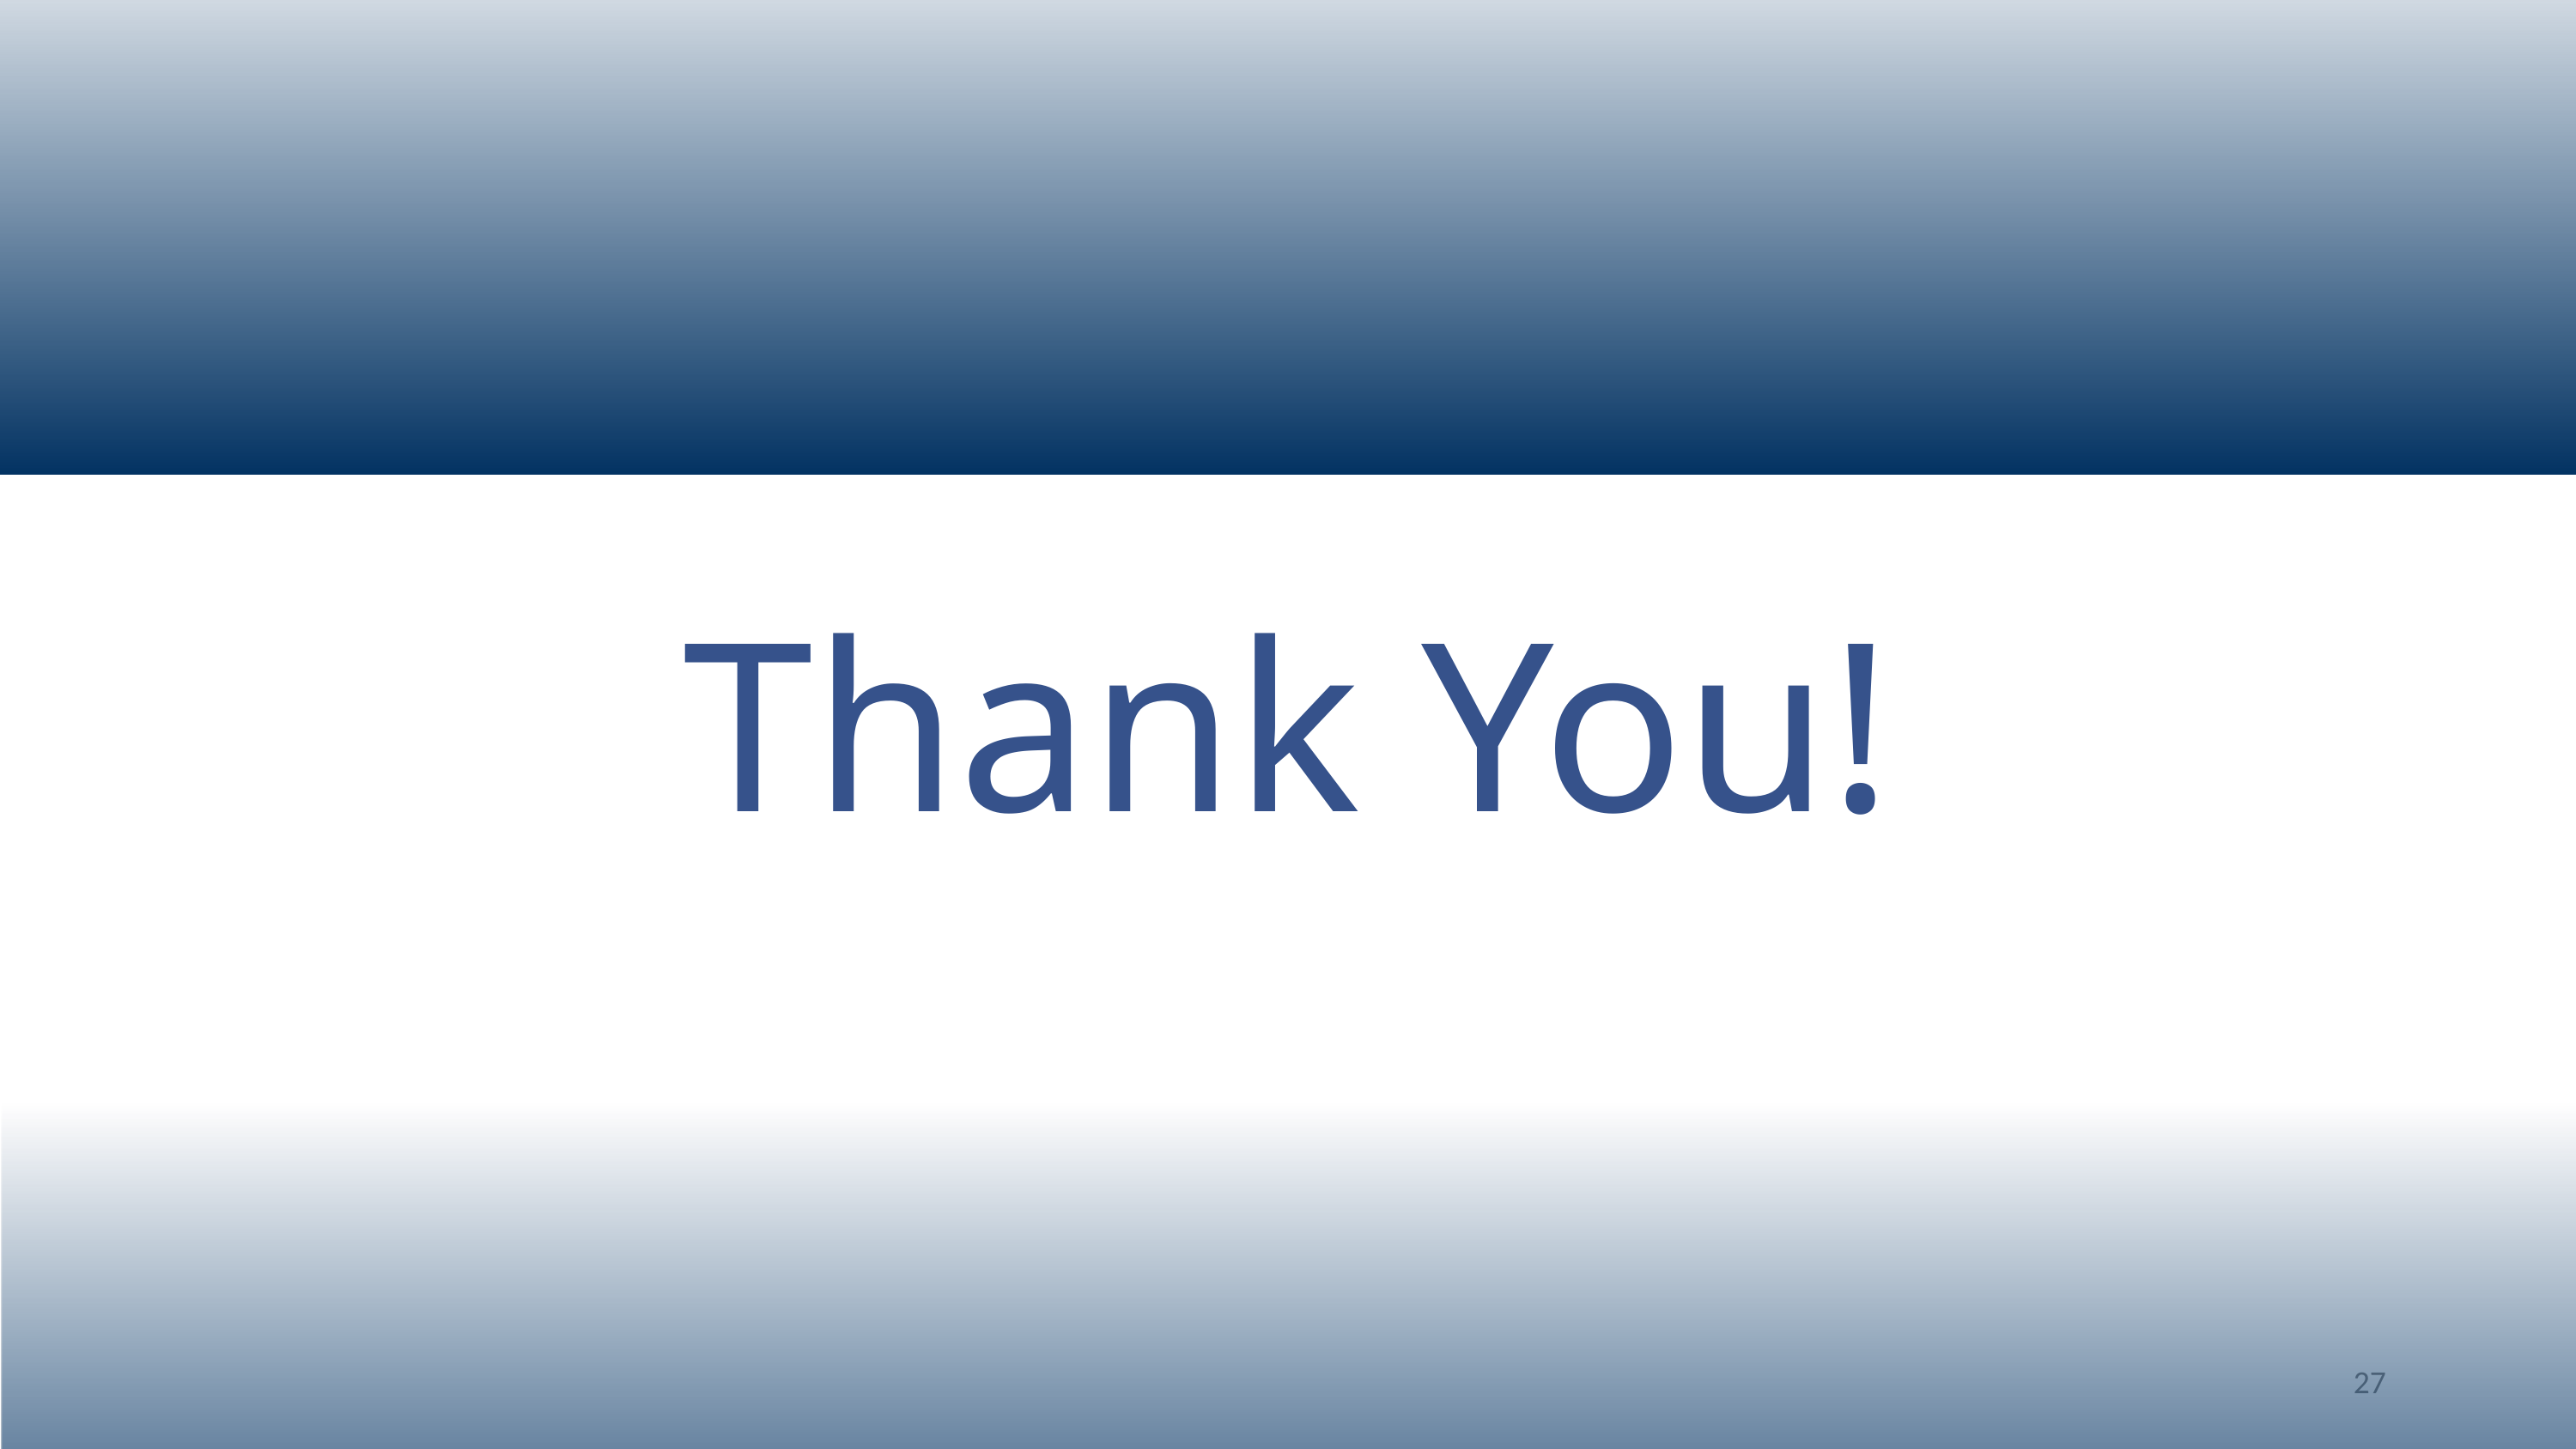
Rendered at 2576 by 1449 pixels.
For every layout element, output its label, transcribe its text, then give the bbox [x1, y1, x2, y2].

slide_number 27 [1819, 1343, 2399, 1420]
text_box [0, 1024, 2576, 1449]
text_box Thank You! [649, 530, 1927, 859]
text_box [0, 0, 2576, 475]
